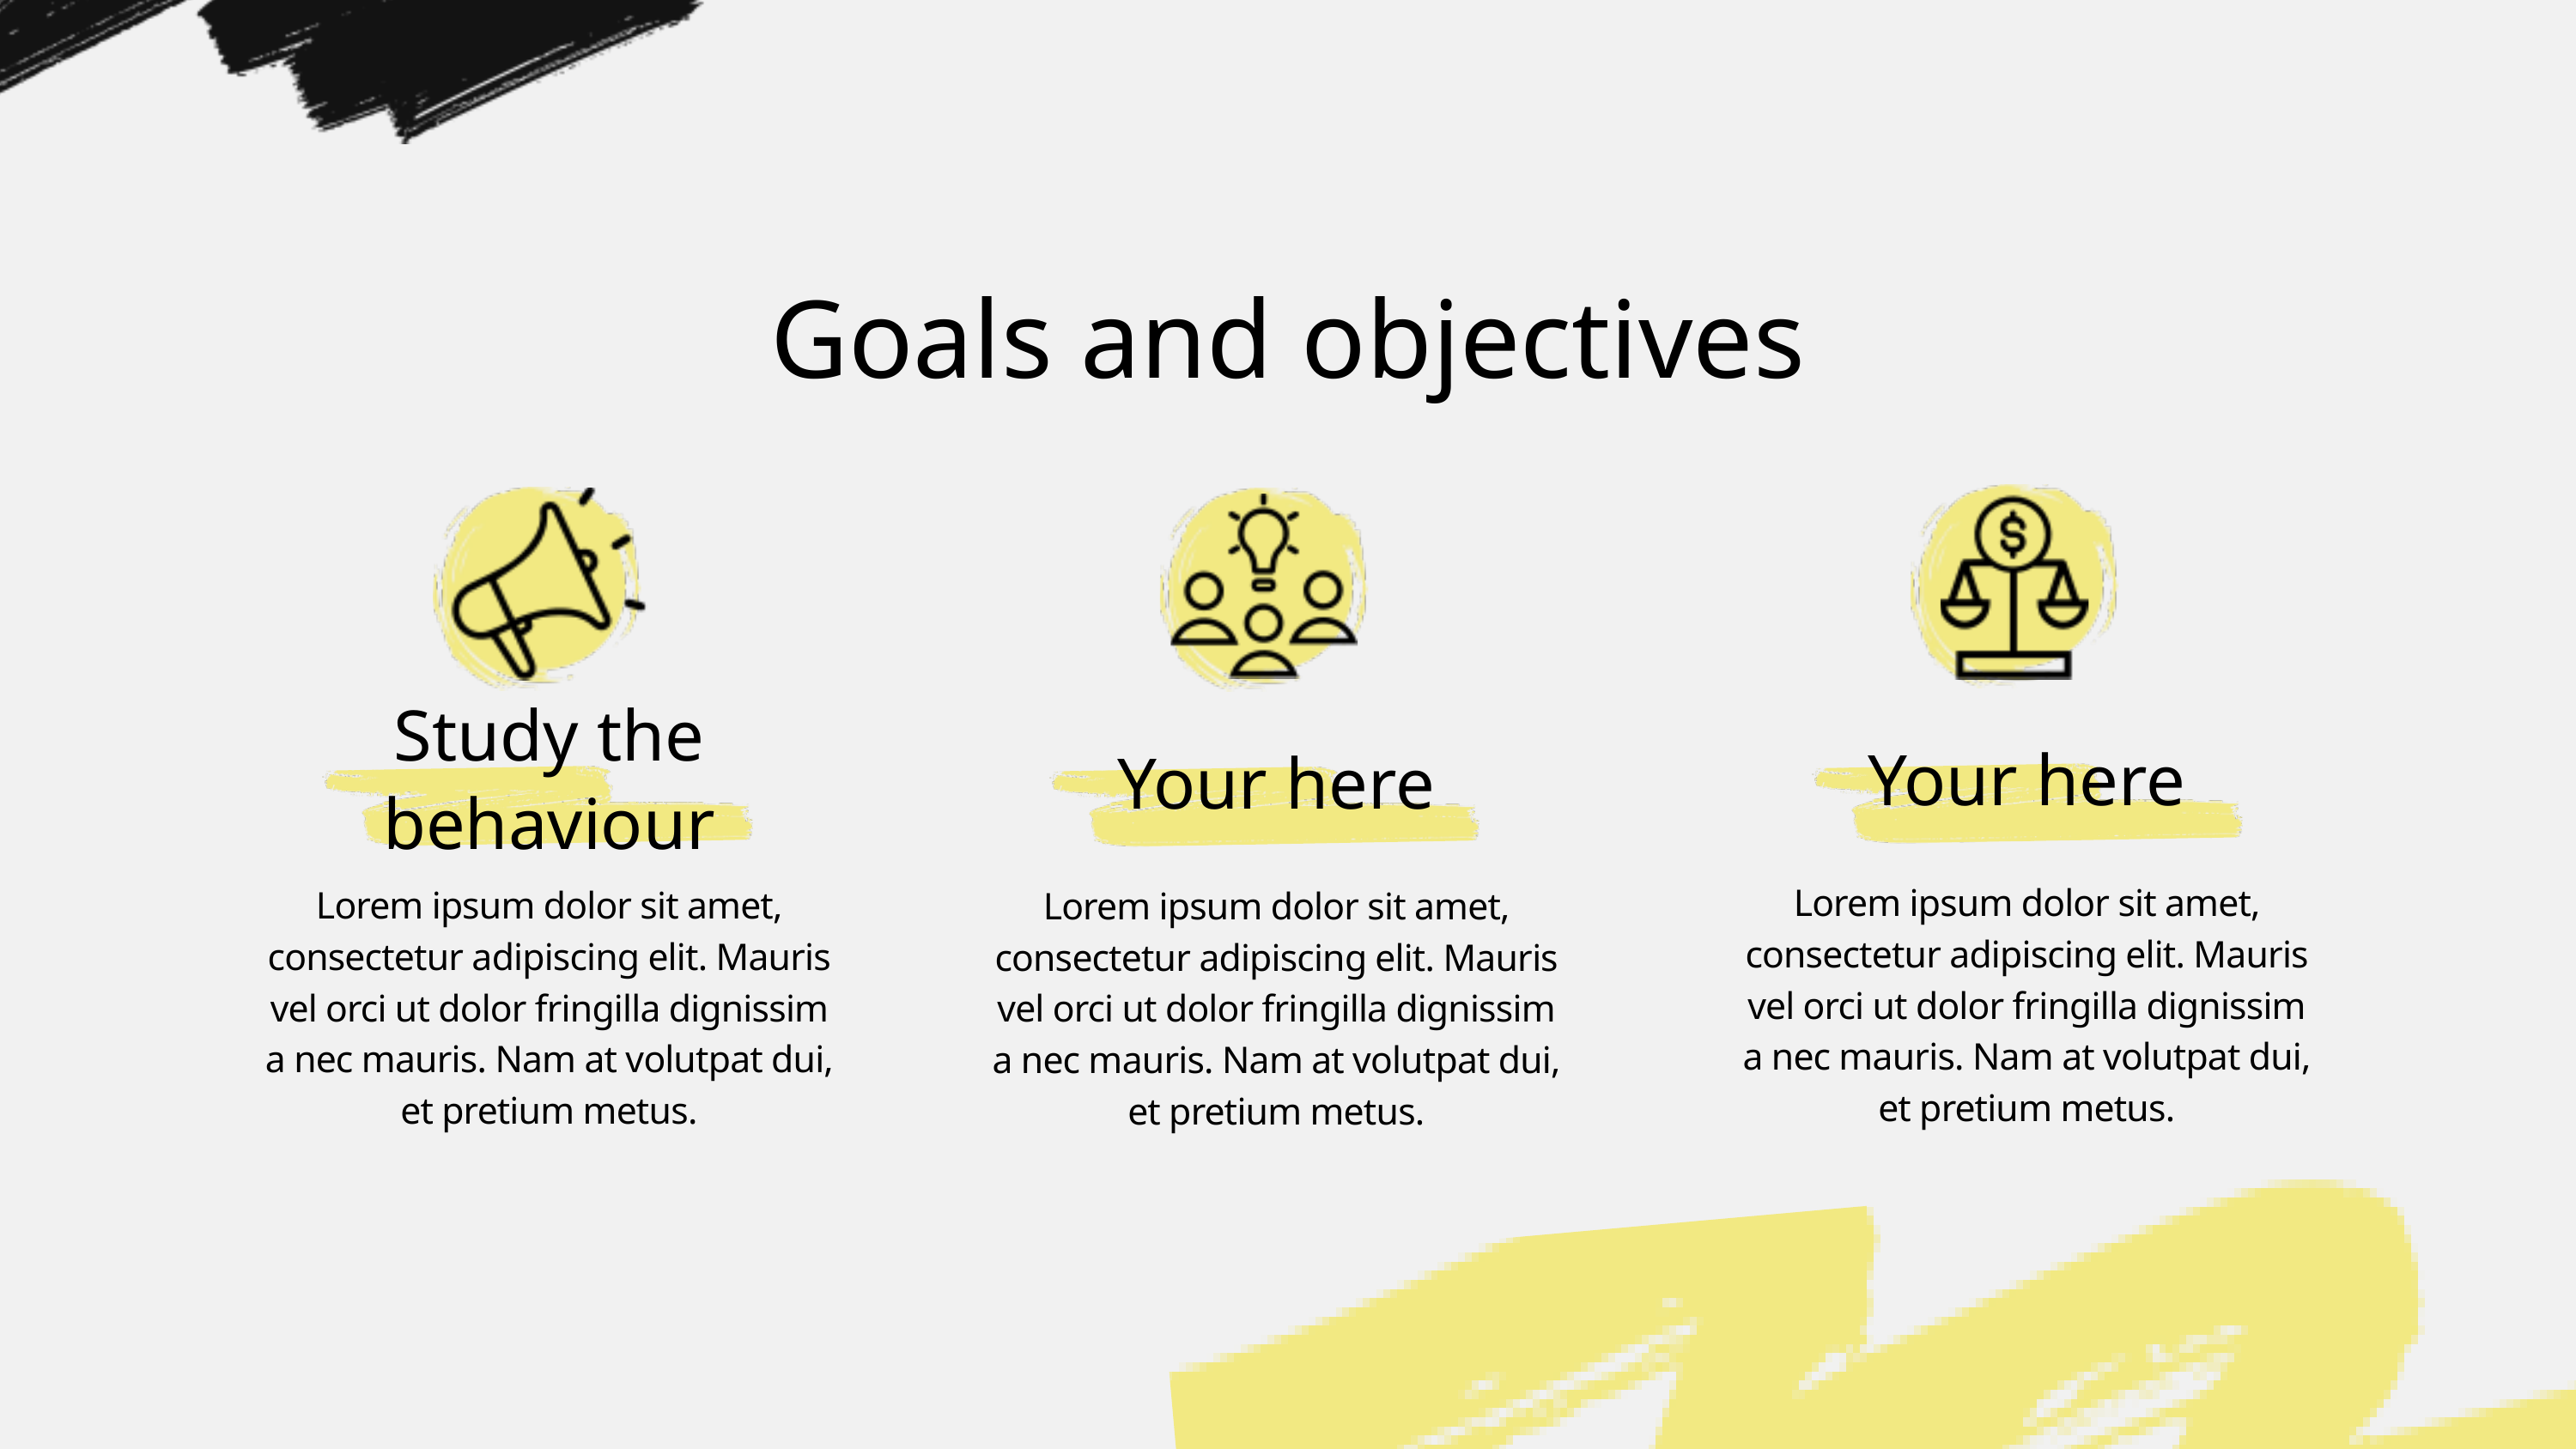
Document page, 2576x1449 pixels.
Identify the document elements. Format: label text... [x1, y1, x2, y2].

text_box Your here [1726, 731, 2327, 820]
text_box [1910, 484, 2119, 688]
text_box [1159, 488, 1369, 692]
text_box [1811, 820, 2244, 846]
text_box [0, 0, 783, 145]
text_box [450, 488, 648, 681]
text_box Goals and objectives [553, 264, 2023, 400]
text_box Lorem ipsum dolor sit amet, consectetur adipiscing elit. Mauris vel orci ut dolor fringilla dignissim a nec mauris. Nam at volutpat dui, et pretium metus. [1738, 872, 2315, 1130]
text_box [1940, 494, 2089, 680]
text_box Your here [975, 735, 1577, 823]
text_box Lorem ipsum dolor sit amet, consectetur adipiscing elit. Mauris vel orci ut dolor fringilla dignissim a nec mauris. Nam at volutpat dui, et pretium metus. [987, 876, 1564, 1132]
text_box Lorem ipsum dolor sit amet, consectetur adipiscing elit. Mauris vel orci ut dolor fringilla dignissim a nec mauris. Nam at volutpat dui, et pretium metus. [261, 875, 838, 1131]
text_box [1048, 823, 1480, 849]
text_box Study the behaviour [249, 687, 849, 864]
text_box [1170, 494, 1358, 679]
text_box [1159, 1143, 2576, 1449]
text_box [433, 487, 641, 687]
